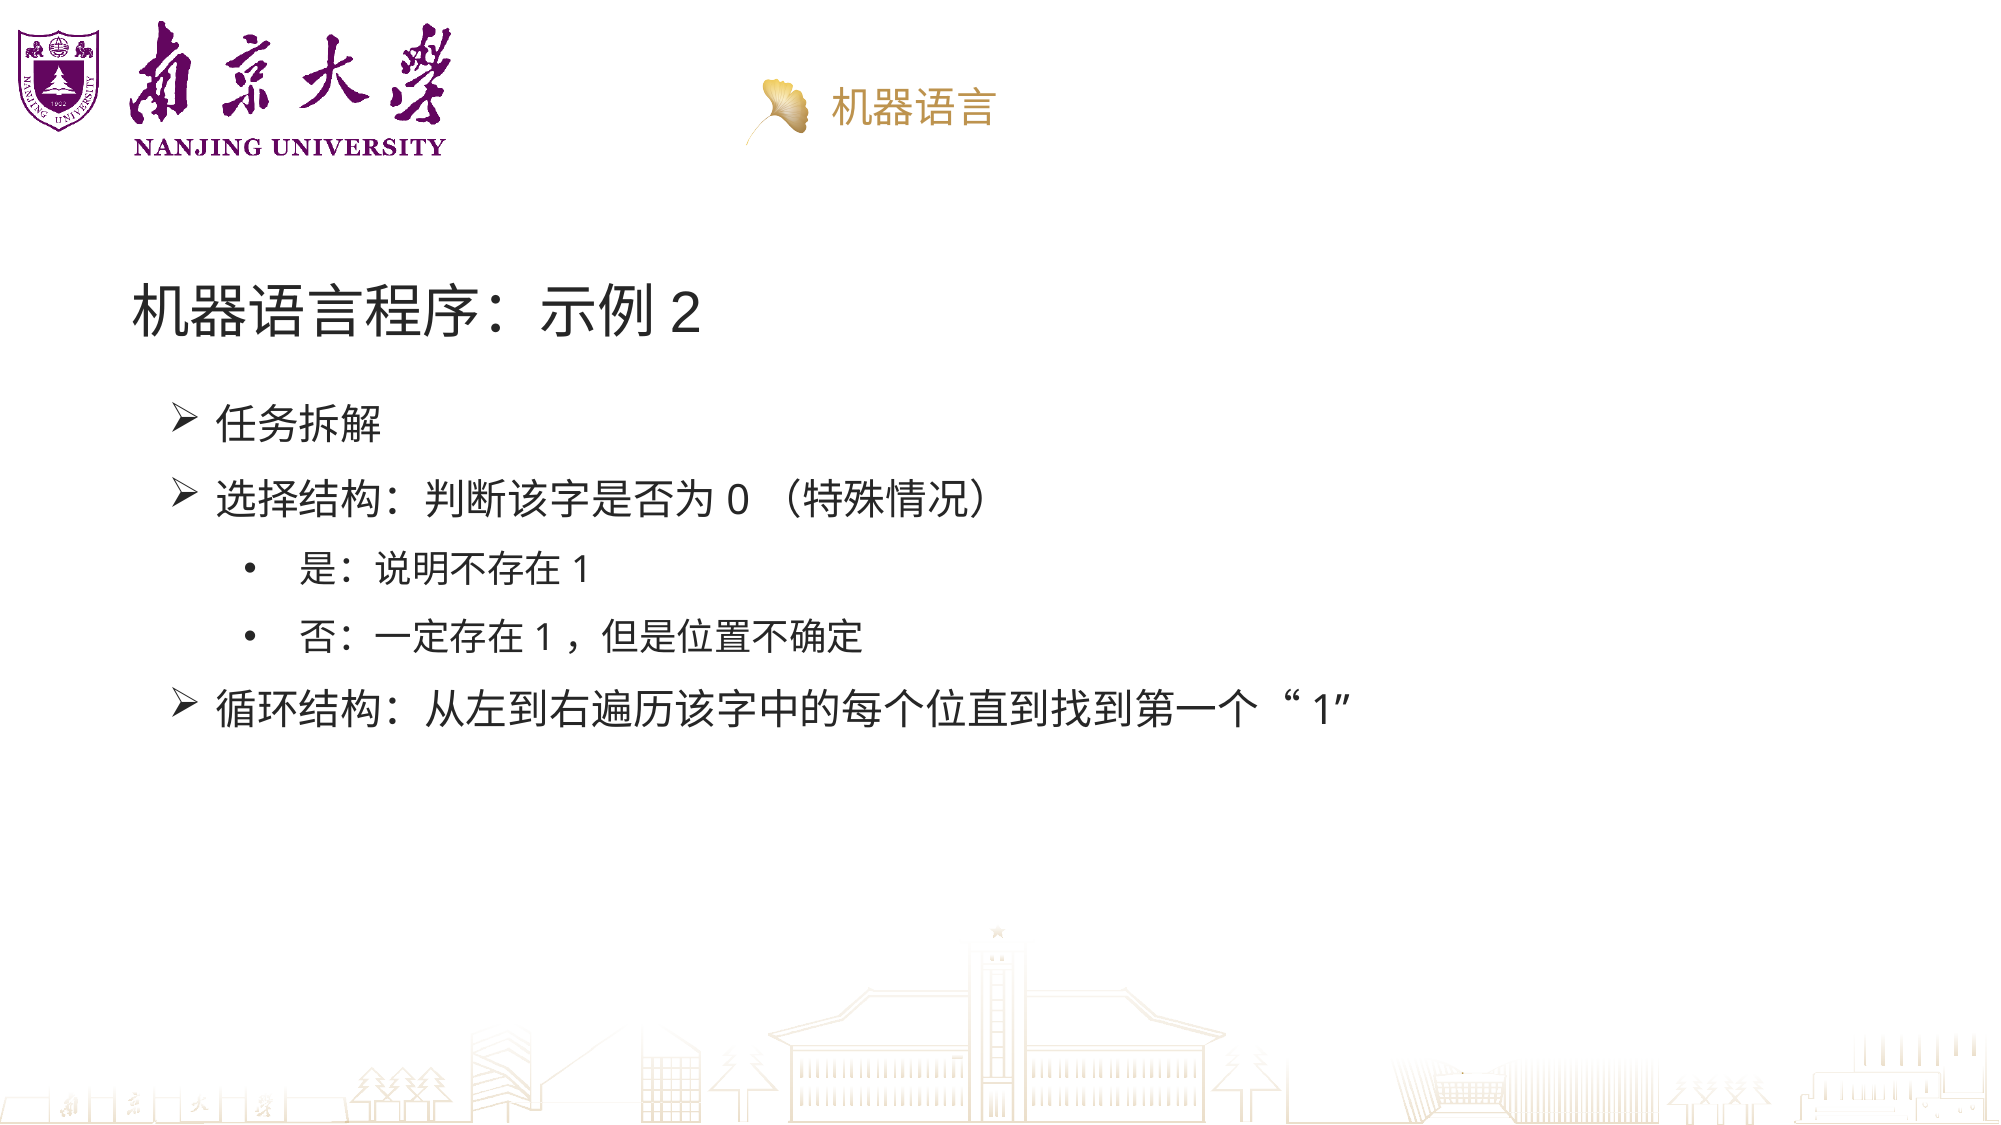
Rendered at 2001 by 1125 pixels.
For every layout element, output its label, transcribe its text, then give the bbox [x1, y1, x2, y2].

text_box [116, 249, 1843, 826]
picture [731, 64, 830, 169]
text_box 机器语言 [816, 73, 1226, 139]
picture [18, 21, 451, 160]
